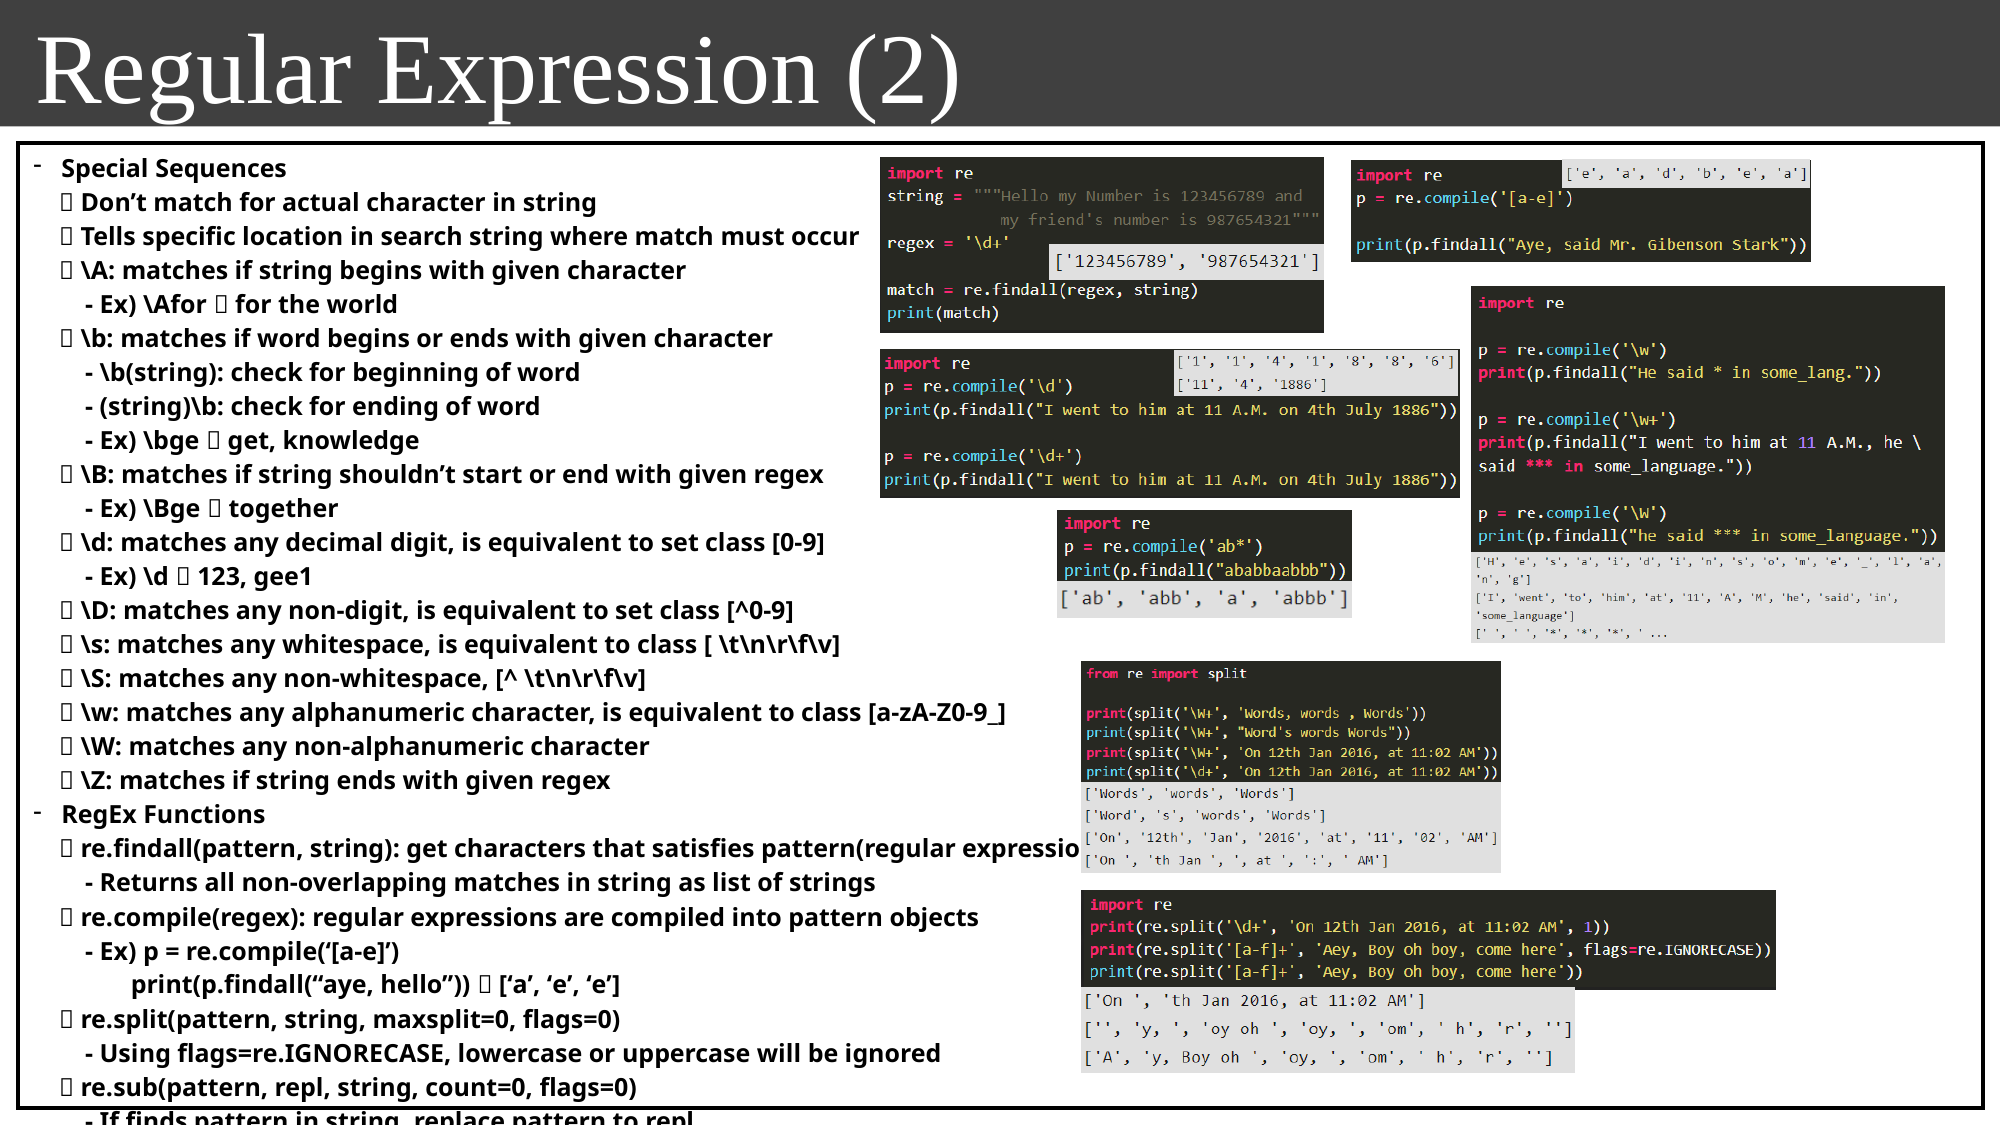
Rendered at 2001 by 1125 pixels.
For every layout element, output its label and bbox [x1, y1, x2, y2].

text_box [880, 349, 1460, 498]
text_box [1081, 661, 1501, 873]
text_box [1057, 510, 1352, 618]
table_header [20, 145, 1981, 1106]
text_box [1470, 286, 1945, 643]
text_box [20, 0, 1243, 131]
text_box [880, 157, 1324, 333]
text_box [1351, 159, 1811, 263]
text_box [1081, 890, 1776, 1073]
